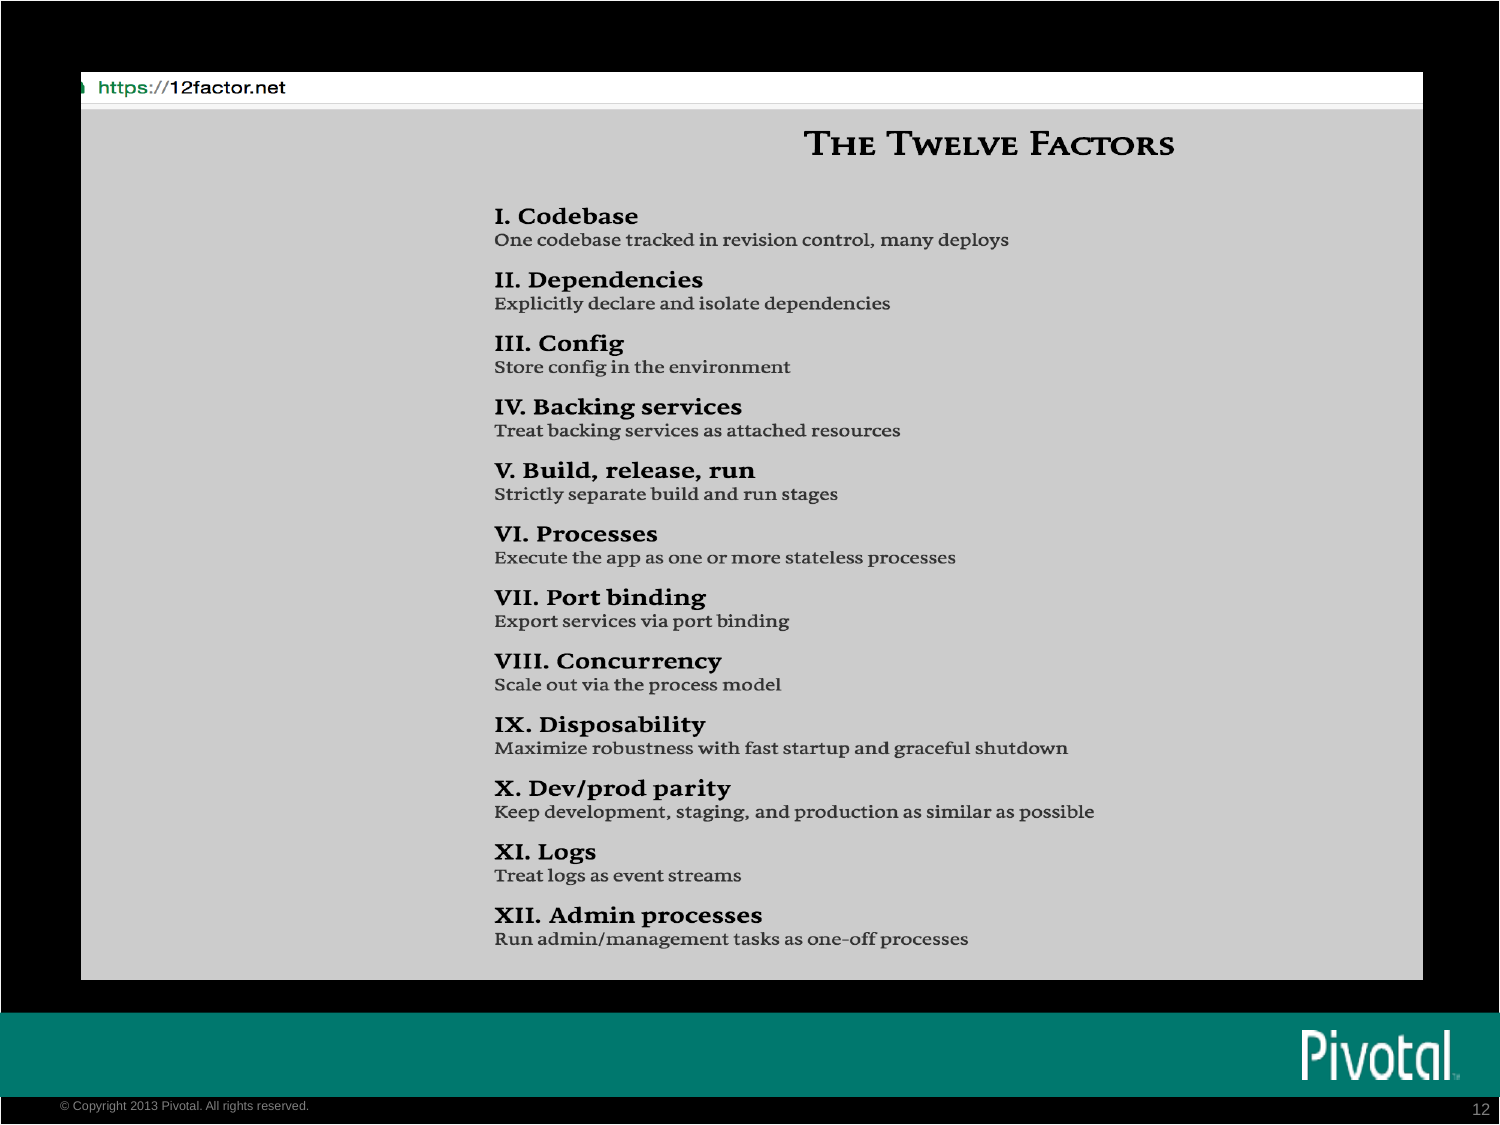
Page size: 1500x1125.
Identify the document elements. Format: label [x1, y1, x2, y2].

picture [80, 72, 1424, 980]
picture [1302, 1030, 1460, 1080]
